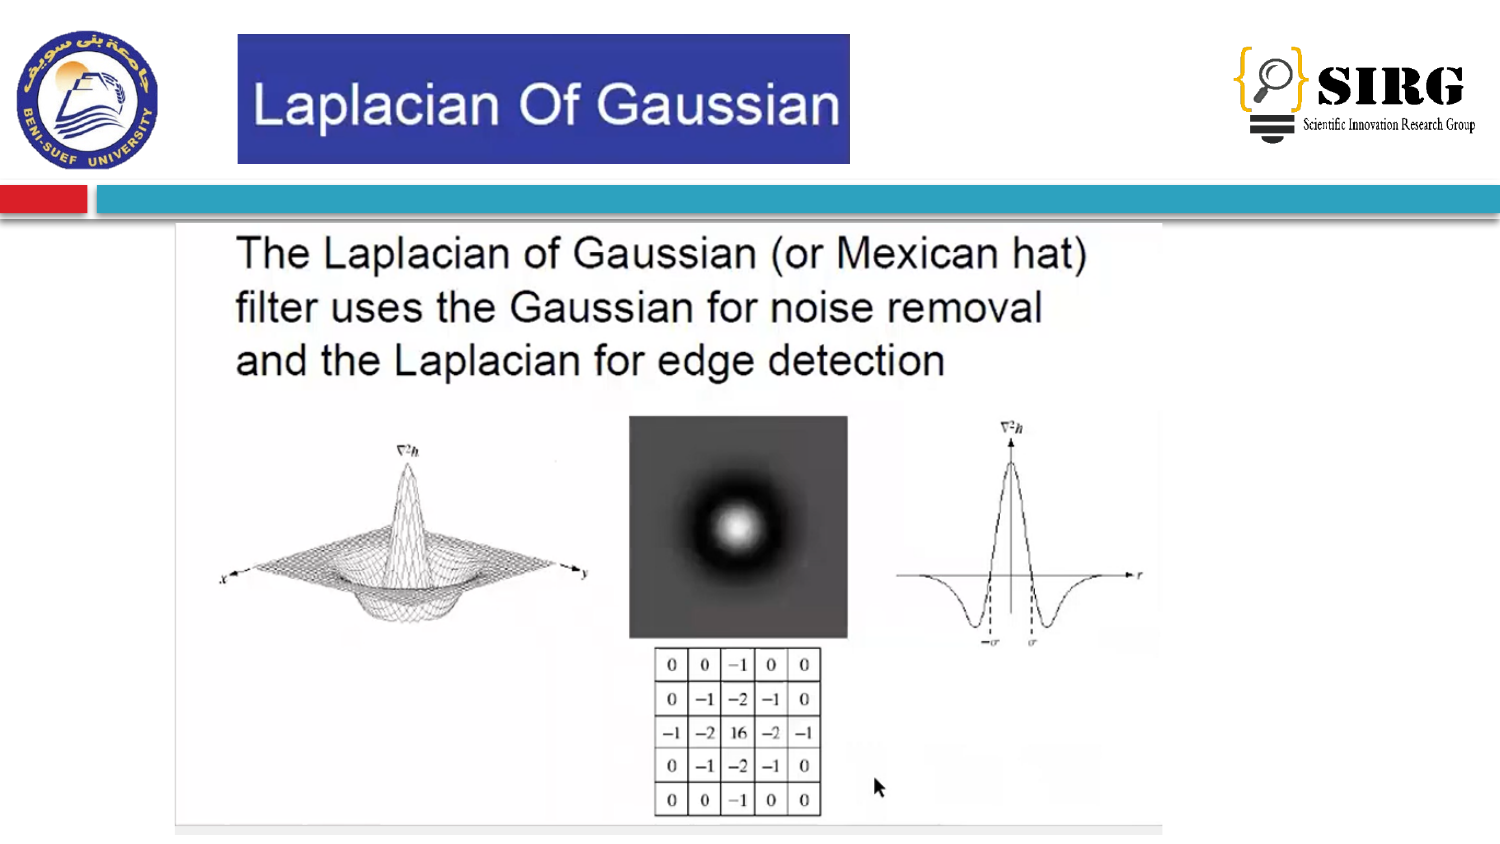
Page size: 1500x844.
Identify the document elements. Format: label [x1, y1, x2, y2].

picture [174, 222, 1163, 836]
picture [1199, 0, 1500, 200]
picture [15, 29, 160, 173]
slide_number [0, 184, 88, 215]
picture [237, 33, 851, 165]
